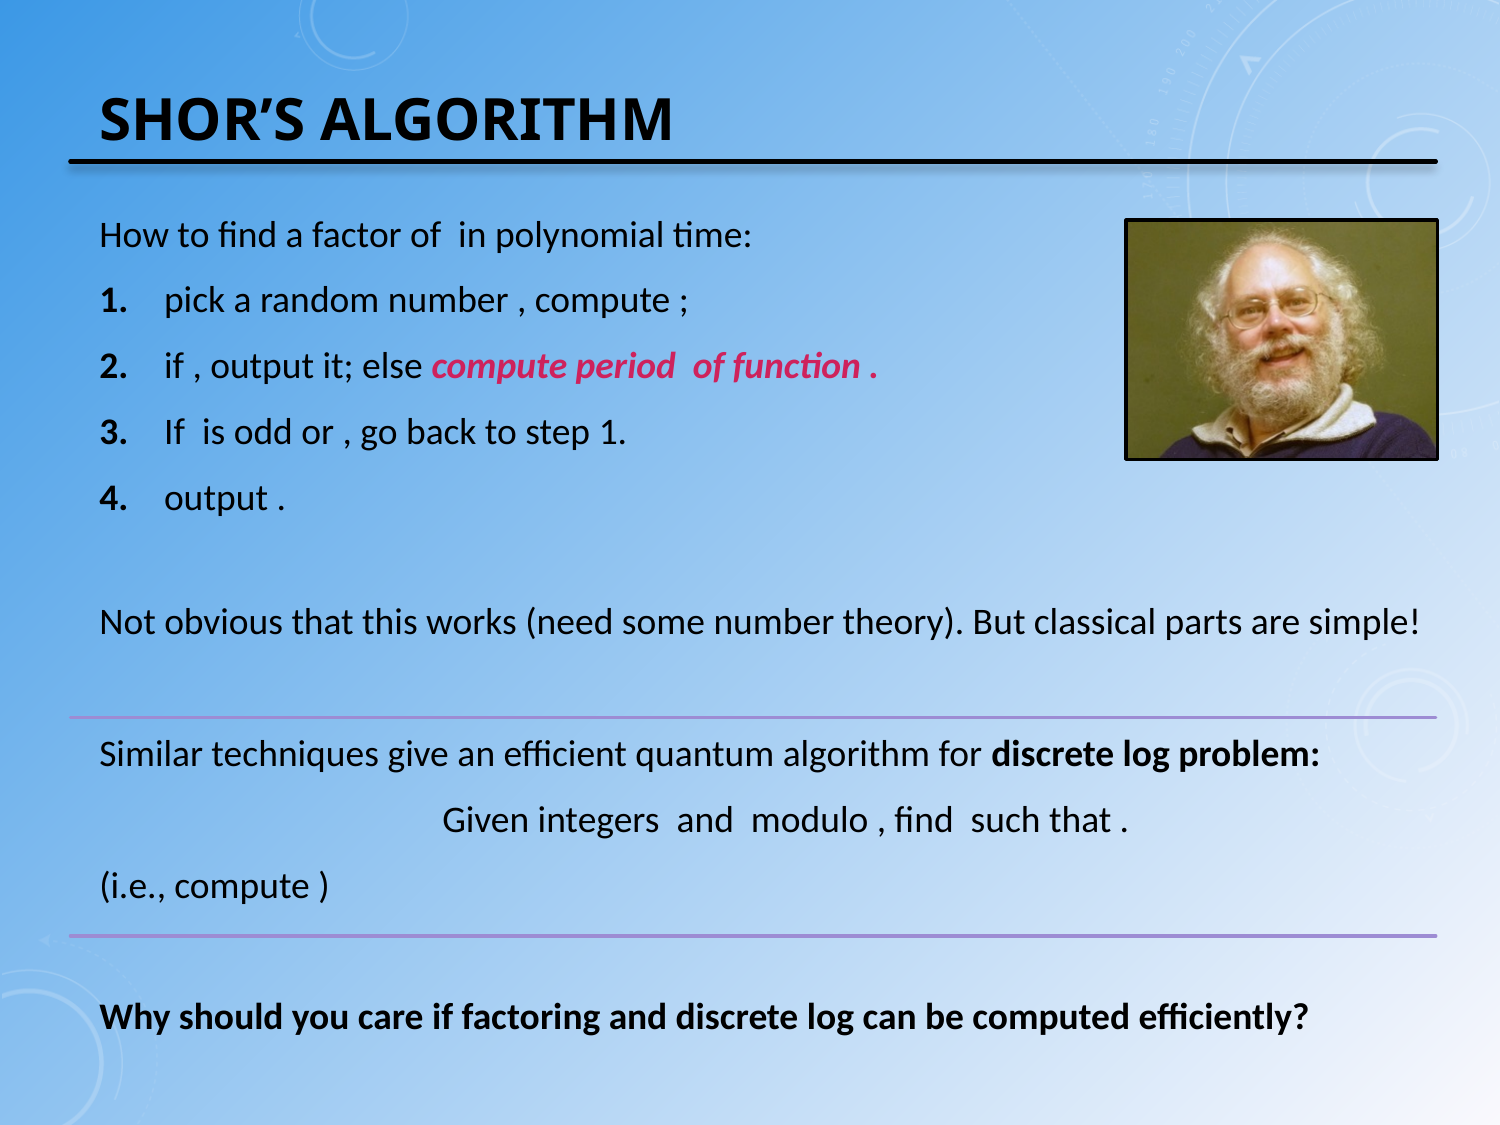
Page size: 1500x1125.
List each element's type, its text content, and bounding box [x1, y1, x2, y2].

title Shor’s algorithm [84, 61, 1331, 159]
picture [2, 0, 1499, 1125]
